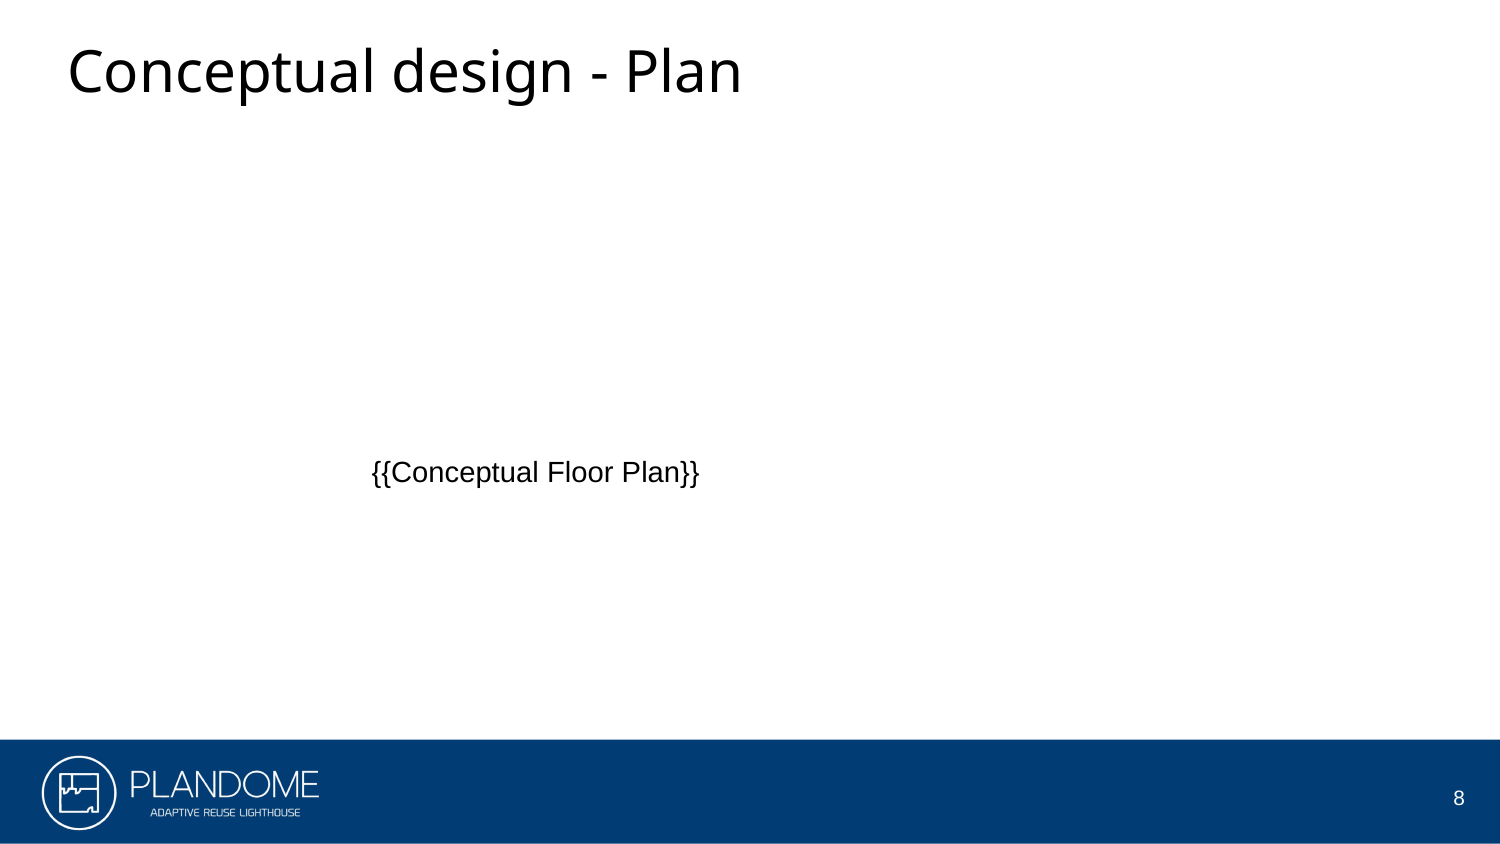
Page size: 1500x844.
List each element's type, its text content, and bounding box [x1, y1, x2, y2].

text_box {{Conceptual Floor Plan}} [356, 445, 1119, 496]
picture [0, 649, 389, 844]
slide_number 8 [1389, 764, 1480, 830]
title Conceptual design - Plan [52, 18, 1377, 143]
